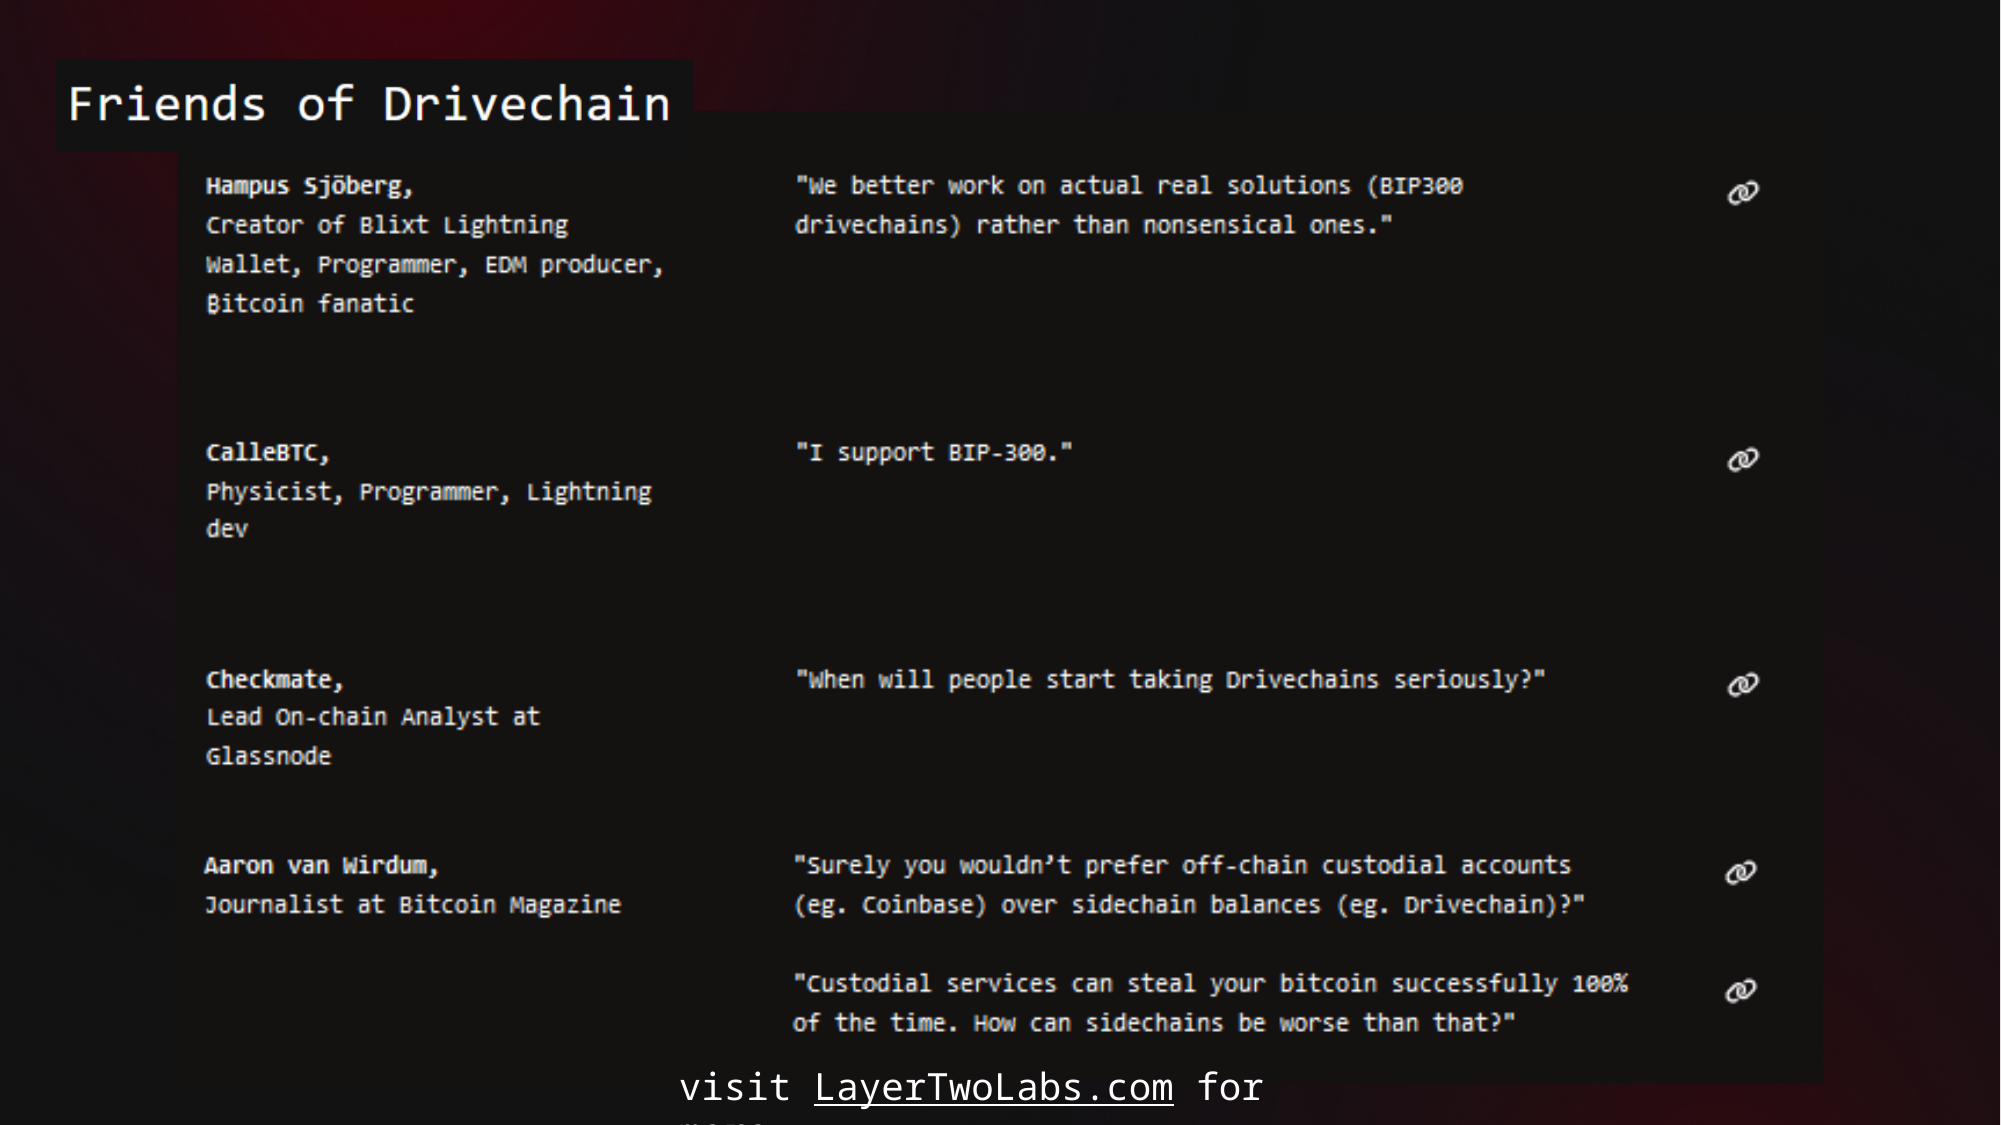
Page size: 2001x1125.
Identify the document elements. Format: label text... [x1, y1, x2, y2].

picture [0, 0, 2001, 1125]
text_box visit LayerTwoLabs.com for more [664, 1083, 1336, 1125]
